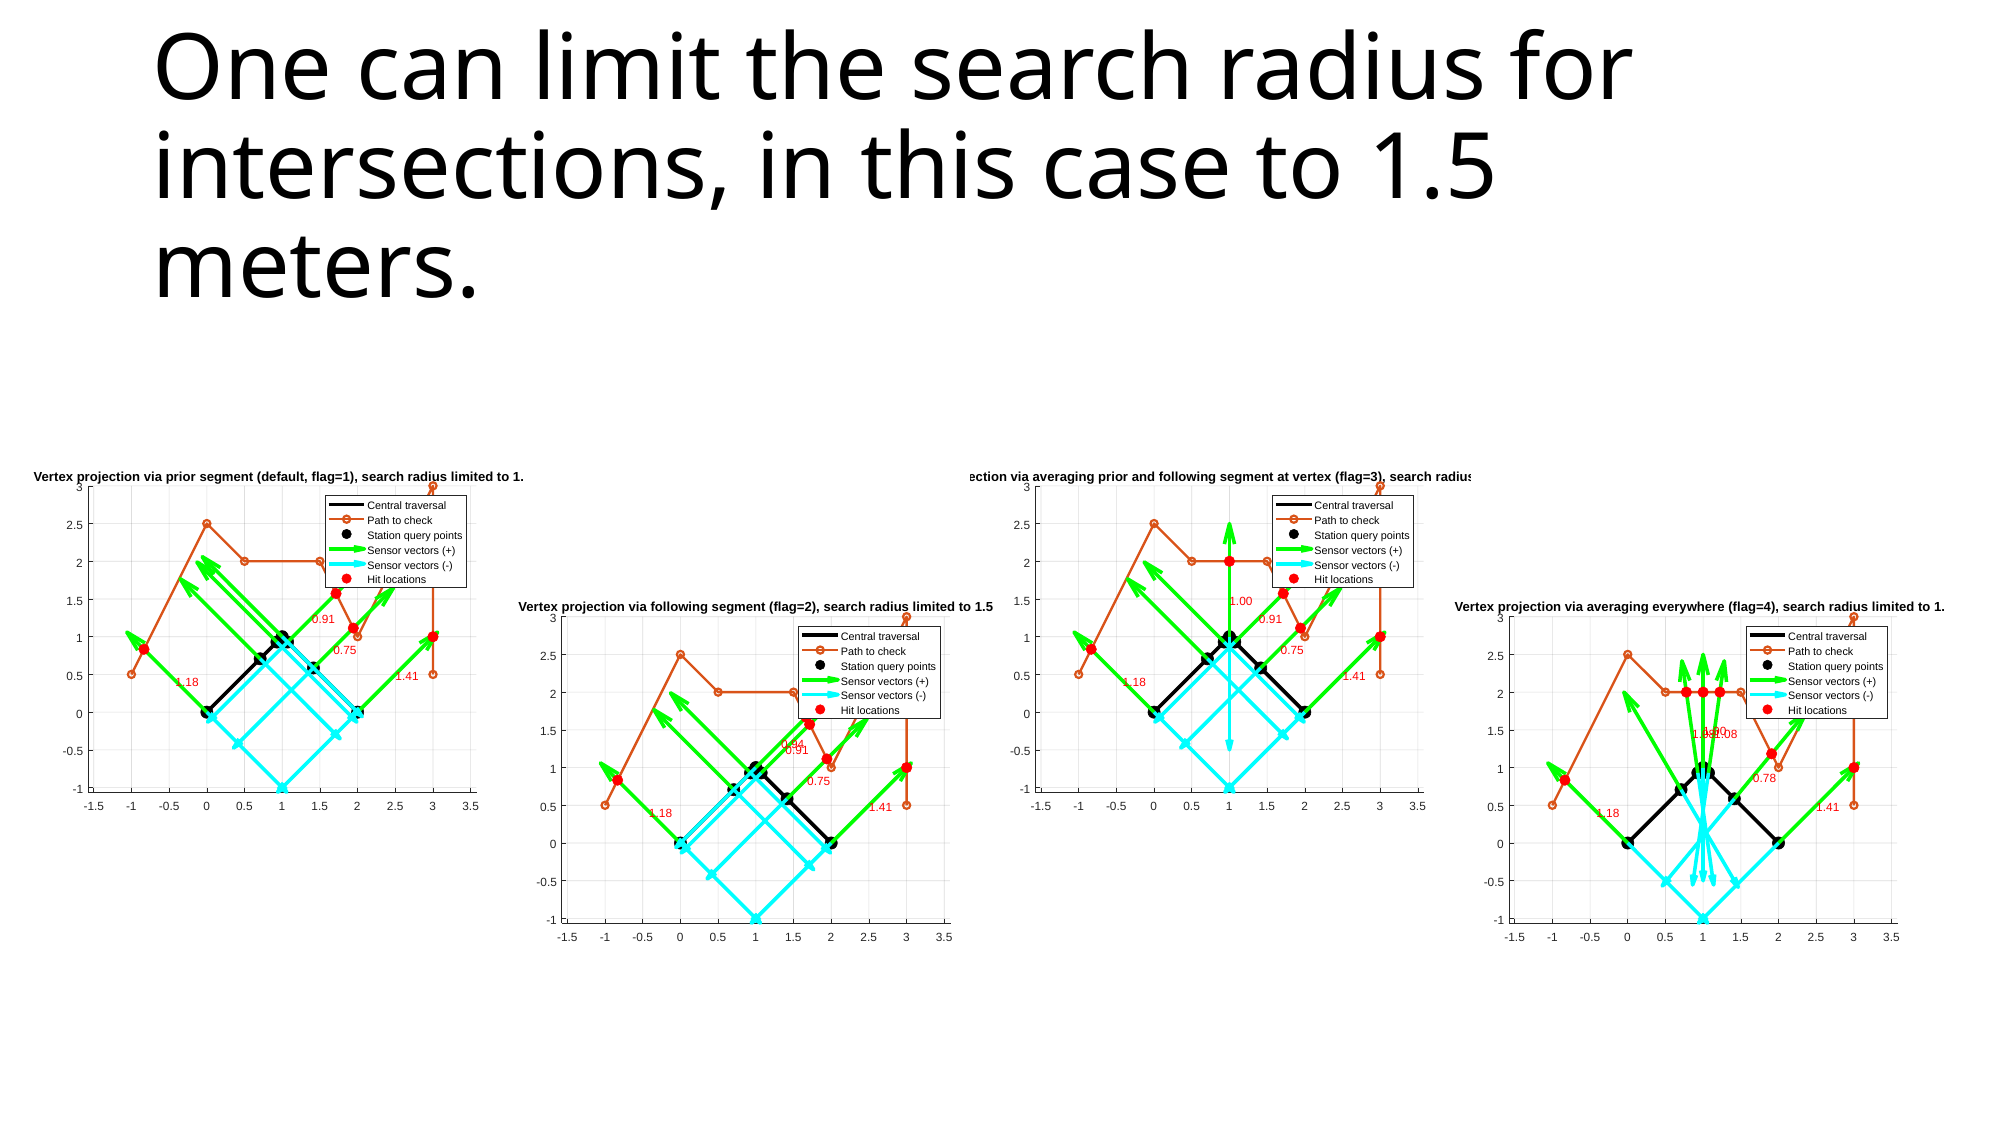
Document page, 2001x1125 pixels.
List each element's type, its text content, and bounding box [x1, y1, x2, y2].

picture [22, 457, 1944, 964]
title One can limit the search radius for intersections, in this case to 1.5 meters. [137, 59, 1863, 278]
